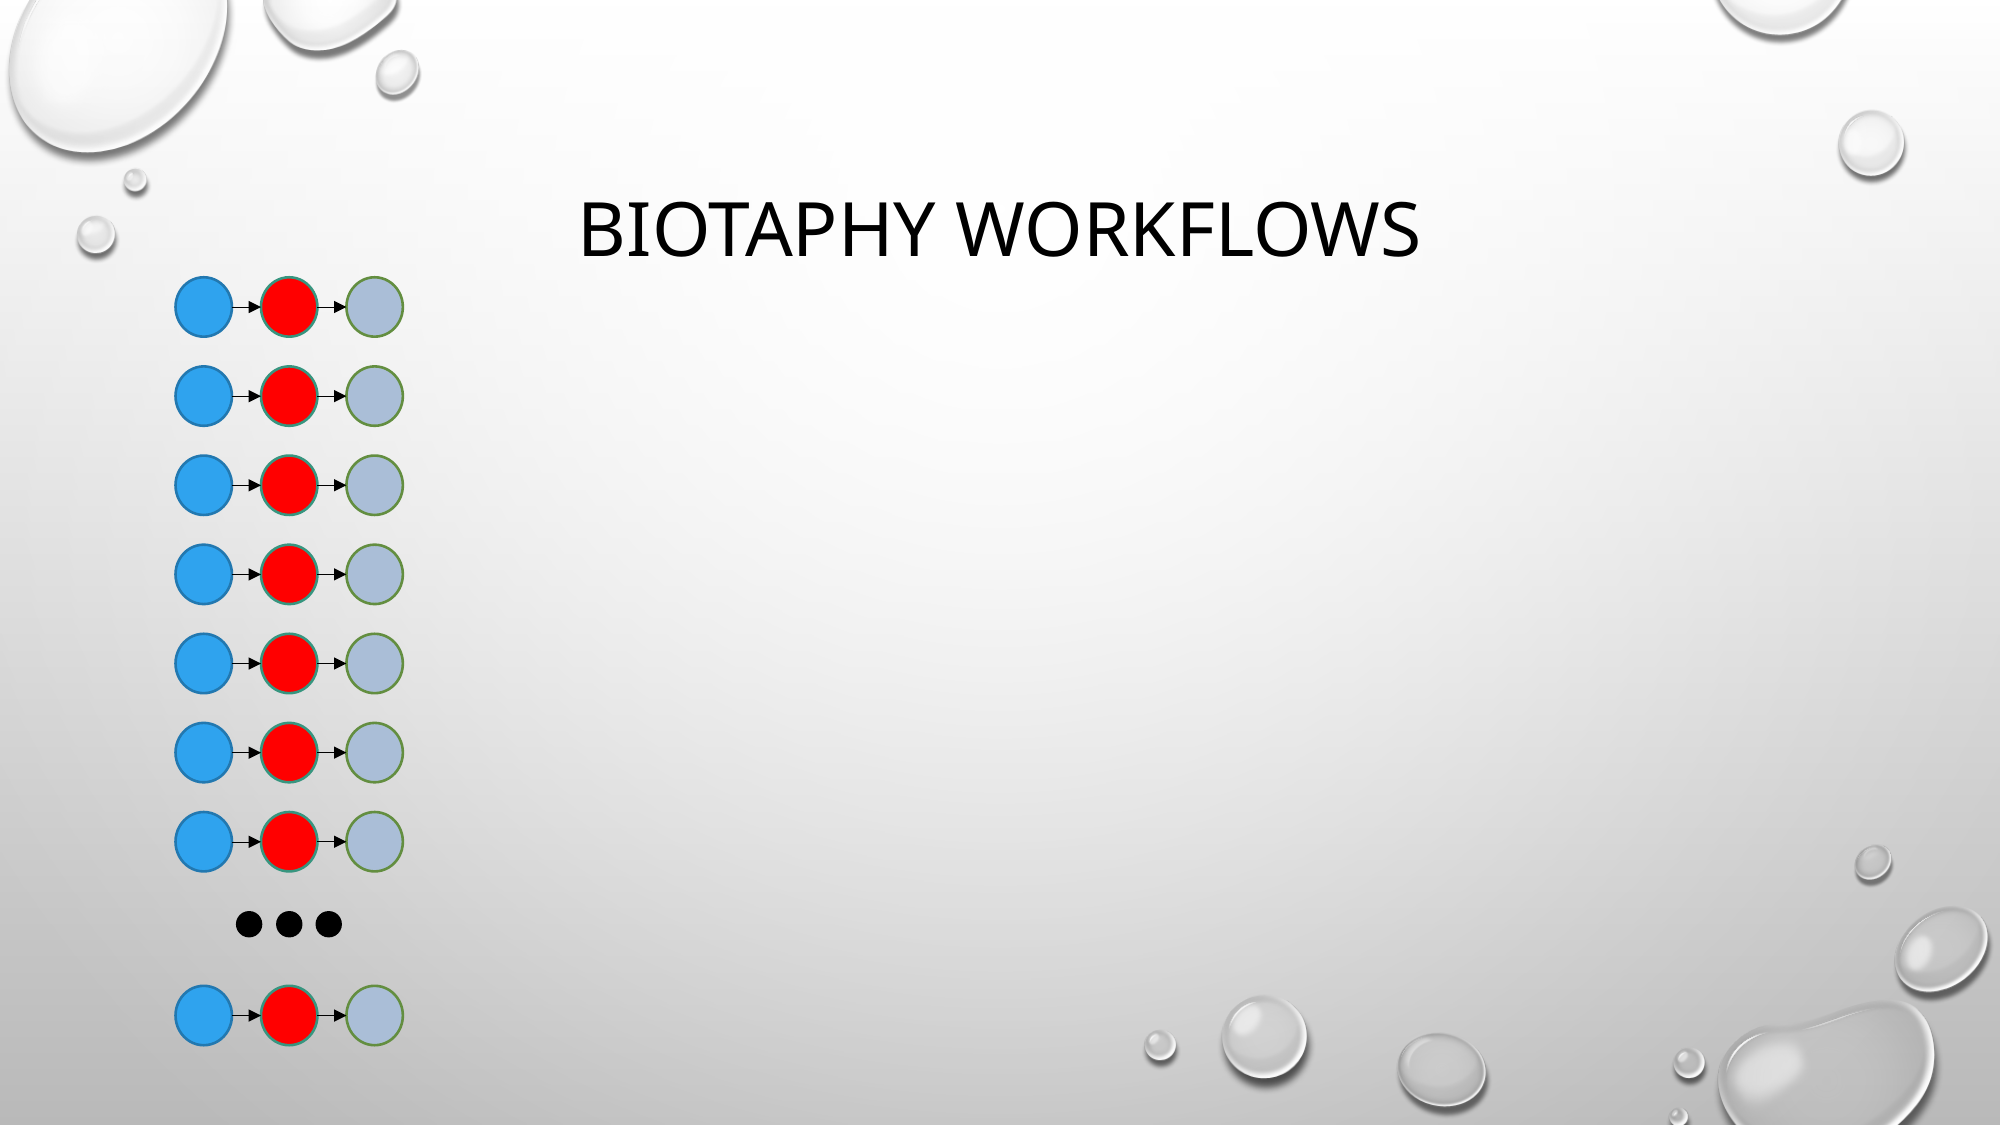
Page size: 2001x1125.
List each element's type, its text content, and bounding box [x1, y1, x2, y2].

text_box [174, 984, 234, 1047]
text_box [259, 721, 319, 784]
text_box [345, 543, 405, 606]
text_box [174, 275, 234, 338]
text_box [259, 365, 319, 428]
text_box [259, 543, 319, 606]
text_box [259, 984, 319, 1047]
picture [0, 0, 2000, 1125]
text_box [174, 365, 234, 428]
text_box [345, 365, 405, 428]
text_box [345, 984, 405, 1047]
text_box [235, 911, 263, 938]
text_box [276, 911, 303, 938]
text_box [174, 454, 234, 517]
text_box [315, 911, 342, 938]
title Biotaphy Workflows [149, 101, 1851, 364]
text_box [259, 810, 319, 873]
text_box [259, 632, 319, 695]
text_box [174, 721, 234, 784]
text_box [174, 810, 234, 873]
text_box [345, 275, 405, 338]
text_box [345, 454, 405, 517]
text_box [259, 275, 319, 338]
text_box [345, 632, 405, 695]
text_box [345, 810, 405, 873]
text_box [174, 632, 234, 695]
text_box [345, 721, 405, 784]
text_box [174, 543, 234, 606]
text_box [259, 454, 319, 517]
